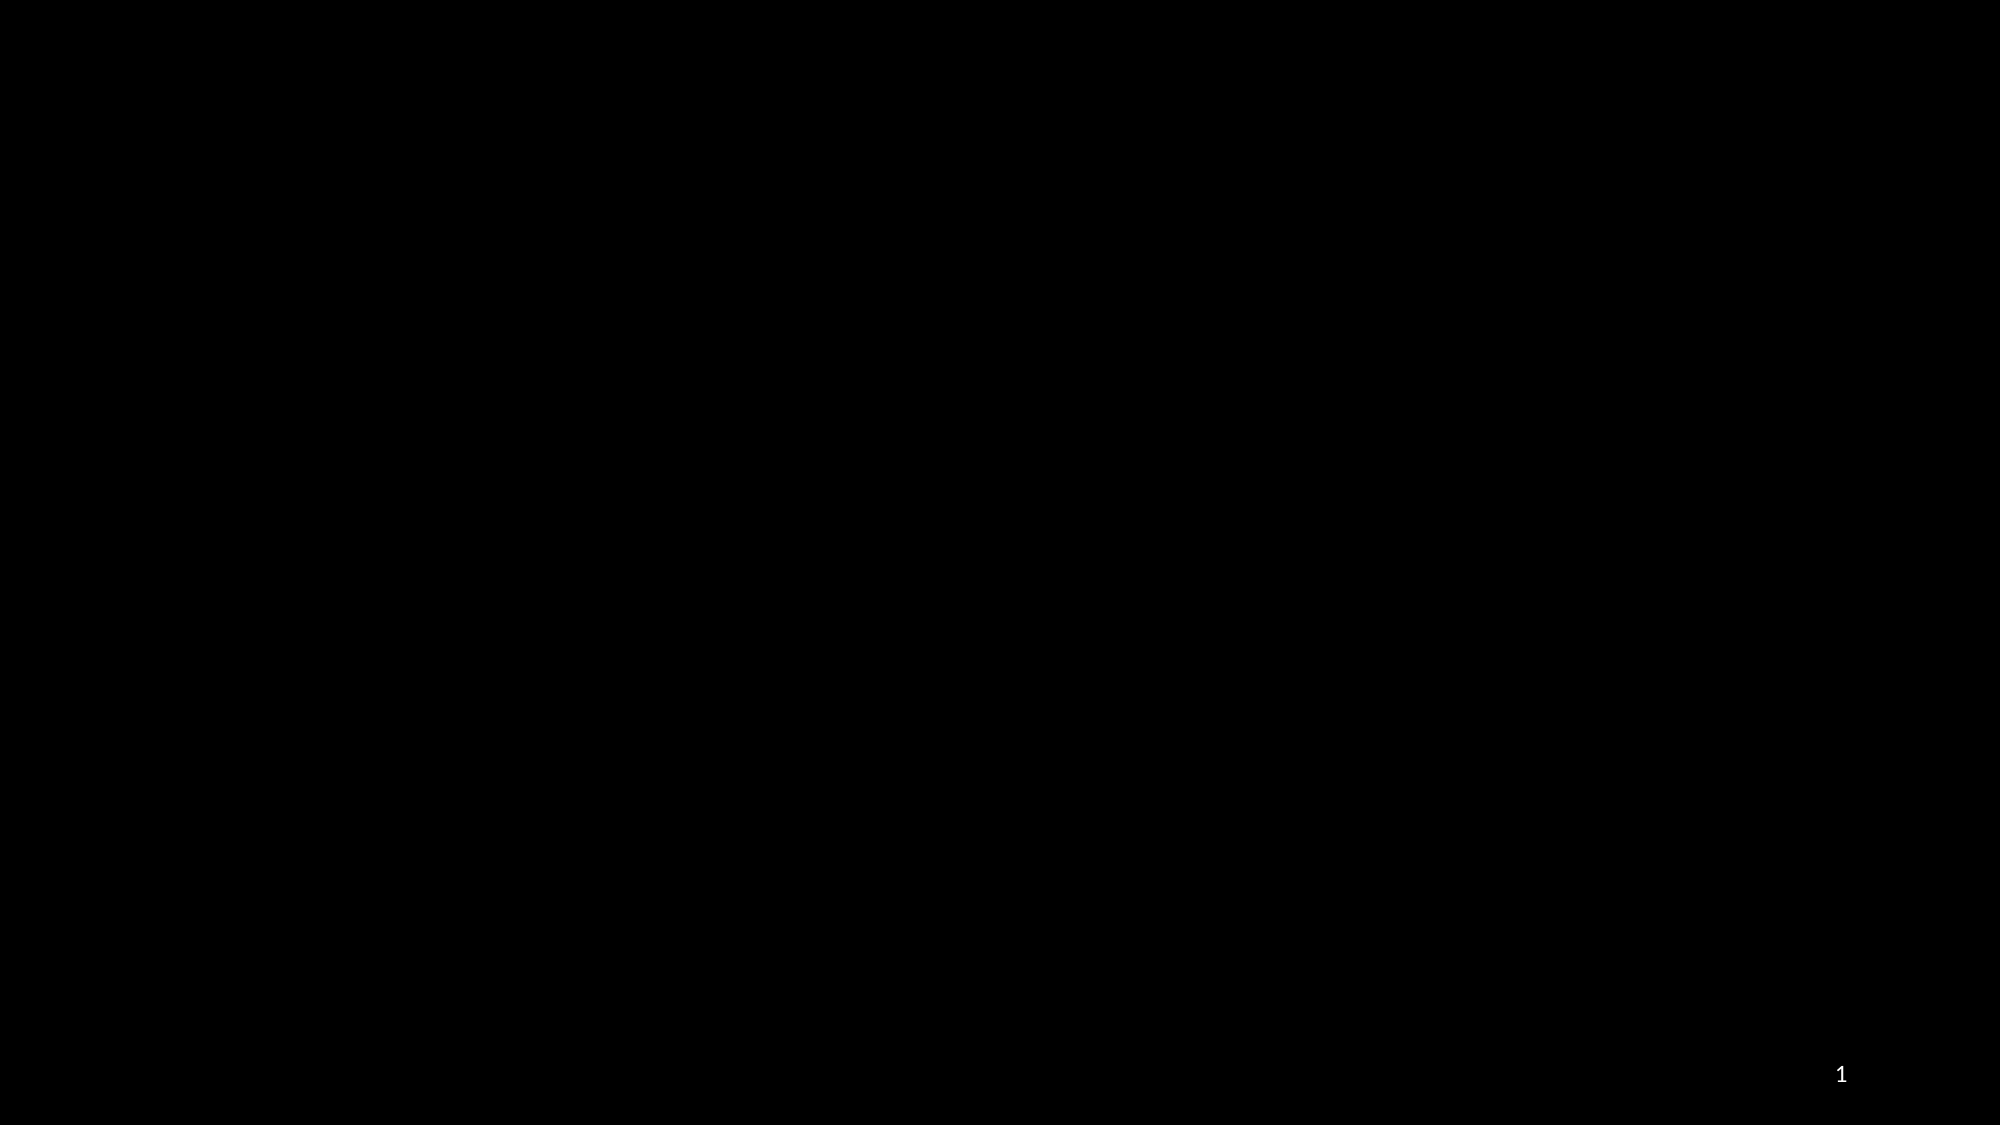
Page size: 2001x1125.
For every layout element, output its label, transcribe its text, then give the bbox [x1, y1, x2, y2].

slide_number 1 [1412, 1042, 1863, 1103]
